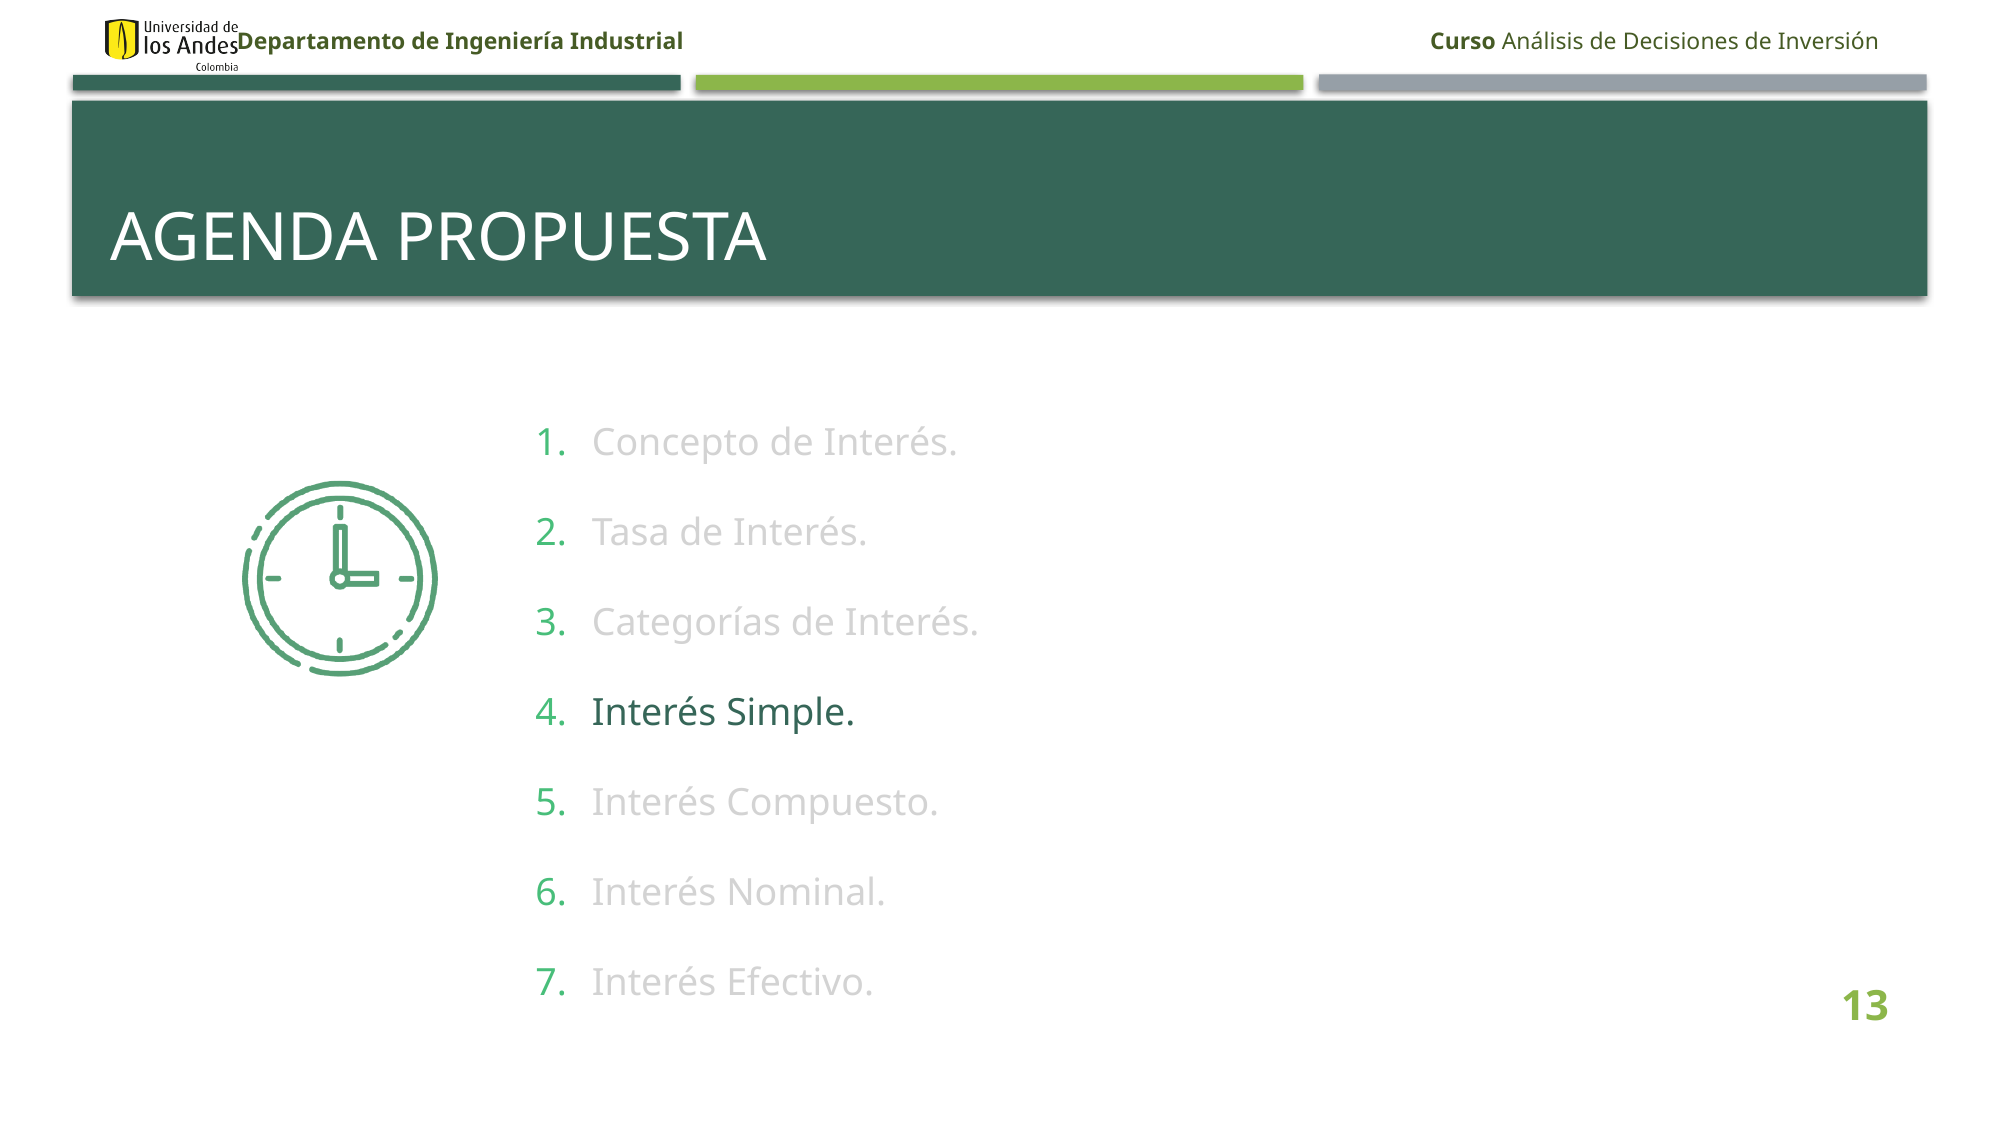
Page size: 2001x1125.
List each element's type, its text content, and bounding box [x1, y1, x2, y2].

text_box Concepto de Interés. Tasa de Interés. Categorías de Interés. Interés Simple. Interés Compuesto. Interés Nominal. Interés Efectivo. [520, 410, 1922, 1011]
picture [104, 18, 238, 71]
picture [236, 475, 441, 682]
text_box Curso Análisis de Decisiones de Inversión [1377, 19, 1895, 62]
slide_number 13 [1732, 1011, 1905, 1037]
text_box Departamento de Ingeniería Industrial [240, 19, 699, 62]
title AGENDA PROPUESTA [95, 115, 1905, 282]
